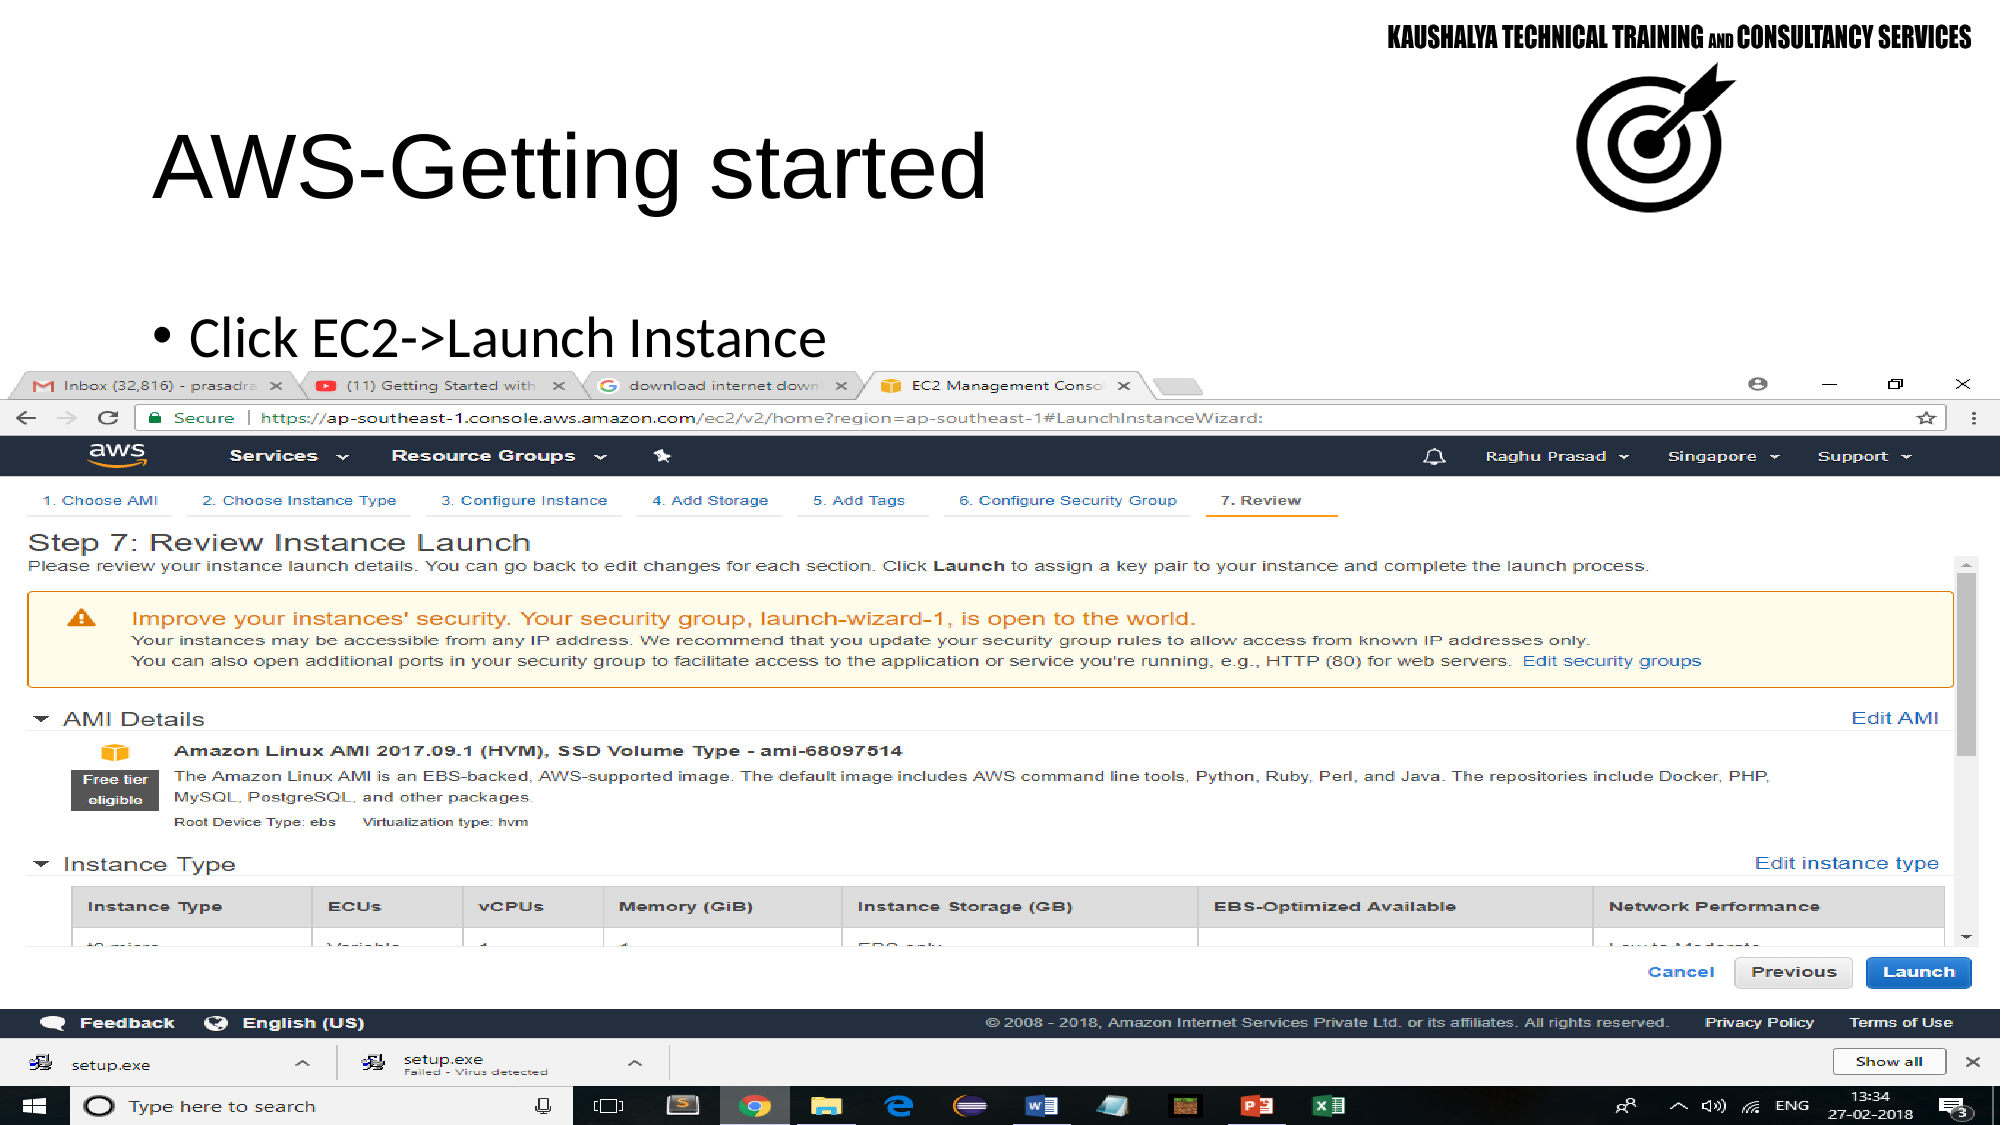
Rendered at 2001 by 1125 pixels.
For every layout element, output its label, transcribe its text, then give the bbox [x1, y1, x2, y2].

list Click EC2->Launch Instance [137, 299, 1863, 371]
picture [0, 371, 2000, 1125]
title AWS-Getting started [137, 59, 1863, 278]
picture [1358, 2, 1997, 221]
